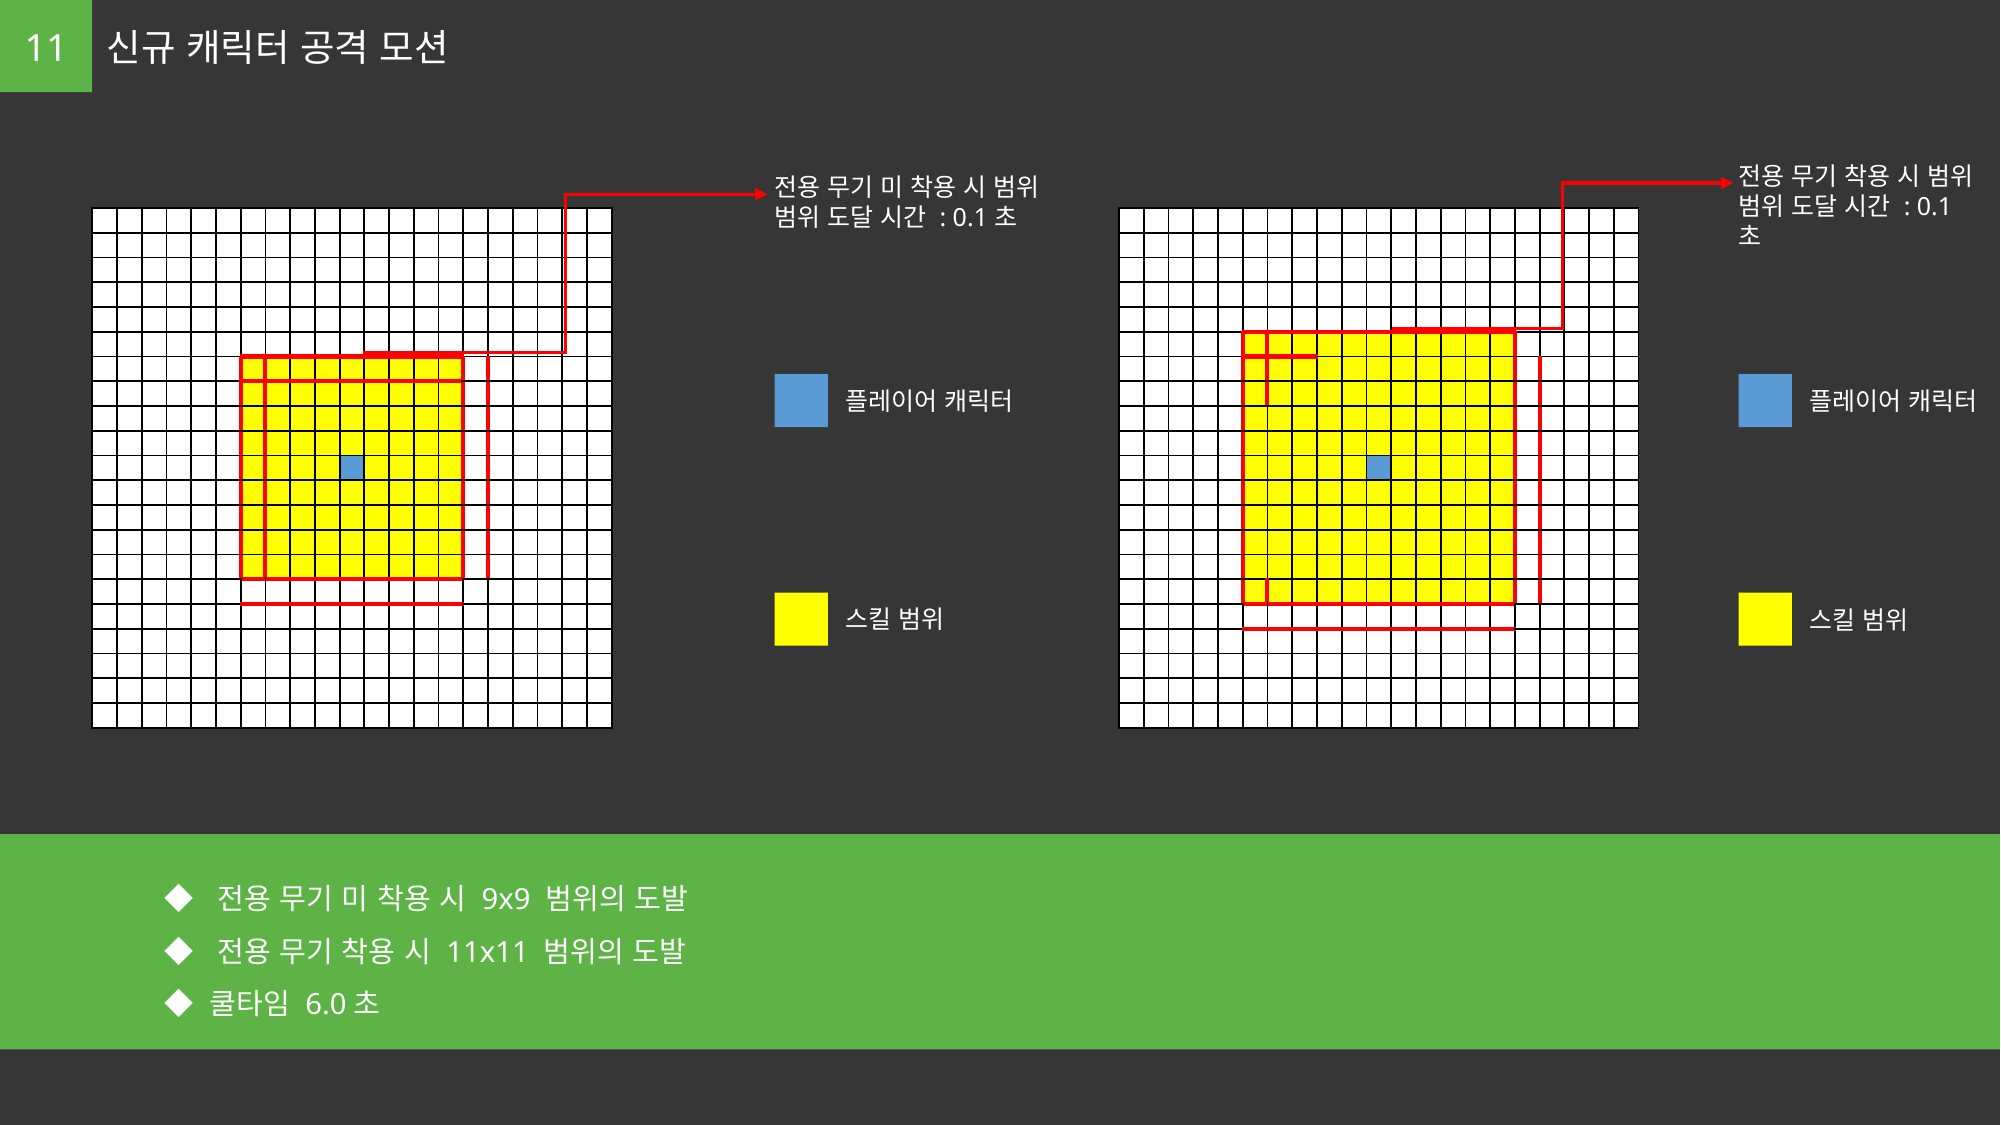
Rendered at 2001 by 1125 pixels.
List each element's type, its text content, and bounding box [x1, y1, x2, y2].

table_cell [143, 407, 166, 430]
table_cell [291, 531, 314, 554]
table_cell [1392, 357, 1415, 380]
table_cell [291, 258, 314, 281]
table_cell [291, 308, 314, 331]
table_cell [316, 456, 339, 479]
table_cell [1293, 456, 1316, 479]
table_cell [390, 704, 413, 727]
table_cell [316, 234, 339, 257]
table_cell [1219, 506, 1241, 529]
table_header [291, 209, 314, 232]
table_cell [266, 581, 289, 602]
table_cell [390, 432, 413, 455]
table_cell [1491, 531, 1513, 554]
table_cell [514, 382, 537, 405]
table_cell [1343, 382, 1366, 405]
table_cell [1268, 631, 1291, 653]
table_cell [266, 704, 289, 727]
table_cell [118, 432, 141, 455]
table_cell [1615, 382, 1638, 405]
table_cell [390, 581, 413, 602]
table_cell [1541, 605, 1563, 628]
table_cell [1194, 333, 1217, 356]
table_cell [1466, 704, 1489, 727]
table_cell [1417, 506, 1440, 529]
table_cell [1194, 531, 1217, 554]
table_cell [1466, 432, 1489, 455]
table_cell [242, 333, 265, 354]
table_cell [1145, 382, 1168, 405]
table_cell [1516, 679, 1539, 702]
table_cell [464, 630, 487, 653]
table_cell [1120, 308, 1143, 331]
table_cell [143, 234, 166, 257]
table_cell [1392, 407, 1415, 430]
table_cell [1293, 283, 1316, 306]
table_cell [1120, 333, 1143, 356]
table_cell [1615, 679, 1638, 702]
table_header [1343, 209, 1366, 232]
table_cell [465, 555, 486, 578]
table_cell [1565, 506, 1588, 529]
table_cell [1268, 283, 1291, 306]
table_cell [118, 382, 141, 405]
table_cell [1169, 630, 1192, 653]
table_cell [266, 606, 289, 628]
table_cell [415, 654, 438, 677]
table_cell [365, 531, 388, 554]
table_cell [588, 679, 611, 702]
table_cell [118, 258, 141, 281]
table_cell [192, 630, 215, 653]
table_cell [1318, 606, 1341, 627]
table_cell [1145, 456, 1168, 479]
table_cell [242, 234, 265, 257]
table_cell [167, 407, 190, 430]
table_cell [1194, 679, 1217, 702]
table_cell [538, 704, 561, 727]
table_cell [1244, 234, 1267, 257]
table_cell [291, 654, 314, 677]
table_header [167, 209, 190, 232]
table_cell [1219, 283, 1242, 306]
table_cell [192, 580, 215, 603]
table_cell [1615, 407, 1638, 430]
table_cell [192, 481, 215, 504]
table_cell [365, 359, 388, 379]
table_cell [1169, 704, 1192, 727]
table_cell [1194, 382, 1217, 405]
table_cell [93, 481, 116, 504]
table_cell [1392, 506, 1415, 529]
table_cell [1417, 555, 1440, 578]
table_cell [1565, 580, 1588, 603]
table_cell [192, 283, 215, 306]
table_cell [514, 704, 537, 727]
table_cell [118, 357, 141, 380]
table_cell [1169, 605, 1192, 628]
table_cell [217, 531, 239, 554]
table_cell [588, 407, 611, 430]
table_cell [1343, 407, 1366, 430]
table_cell [415, 555, 438, 577]
table_cell [1466, 334, 1489, 356]
table_cell [1194, 283, 1217, 306]
table_cell [1542, 531, 1563, 554]
table_cell [1590, 506, 1613, 529]
table_cell [143, 580, 166, 603]
table_cell [143, 605, 166, 628]
table_cell [1343, 283, 1366, 306]
table_cell [1491, 679, 1514, 702]
table_cell [1169, 432, 1192, 455]
table_cell [1293, 258, 1316, 281]
table_cell [1219, 382, 1241, 405]
table_cell [1417, 679, 1440, 702]
text_box [1738, 592, 1793, 647]
table_cell [93, 234, 116, 257]
table_cell [1367, 531, 1390, 554]
table_cell [1219, 456, 1241, 479]
table_cell [1442, 357, 1465, 380]
table_cell [1293, 704, 1316, 727]
table_cell [242, 704, 265, 727]
table_cell [118, 308, 141, 331]
table_cell [217, 481, 239, 504]
table_cell [514, 432, 537, 455]
table_cell [439, 654, 462, 677]
table_cell [1318, 357, 1341, 380]
table_cell [1442, 506, 1465, 529]
table_cell [341, 581, 363, 602]
table_cell [1367, 432, 1390, 455]
table_cell [341, 407, 363, 430]
table_cell [1491, 432, 1513, 455]
table_cell [1417, 531, 1440, 554]
table_cell [192, 531, 215, 554]
table_cell [243, 407, 263, 430]
table_cell [514, 407, 537, 430]
table_cell [1367, 654, 1390, 677]
table_cell [415, 383, 438, 405]
table_cell [439, 359, 461, 379]
table_cell [192, 555, 215, 578]
table_cell [316, 679, 339, 702]
table_cell [1516, 654, 1539, 677]
table_cell [167, 630, 190, 653]
table_cell [1219, 333, 1241, 356]
table_cell [1491, 704, 1514, 727]
table_cell [1318, 555, 1341, 578]
table_cell [439, 606, 462, 628]
table_cell [588, 654, 611, 677]
table_cell [1318, 308, 1341, 330]
table_cell [267, 432, 289, 455]
table_cell [1590, 580, 1613, 603]
table_cell [1615, 506, 1638, 529]
table_cell [341, 679, 363, 702]
table_cell [563, 679, 586, 702]
table_cell [538, 679, 561, 702]
table_cell [1293, 506, 1316, 529]
table_cell [1565, 407, 1588, 430]
table_cell [93, 283, 116, 306]
table_cell [1120, 432, 1143, 455]
table_cell [291, 359, 314, 379]
table_cell [1392, 606, 1415, 627]
table_cell [1120, 357, 1143, 380]
table_cell [538, 506, 561, 529]
table_cell [390, 506, 413, 529]
table_cell [1491, 580, 1513, 602]
table_cell [167, 283, 190, 306]
table_cell [1194, 357, 1217, 380]
table_cell [1442, 382, 1465, 405]
table_cell [1219, 432, 1241, 455]
table_cell [143, 704, 166, 727]
table_cell [588, 630, 611, 653]
table_cell [93, 654, 116, 677]
table_cell [439, 630, 462, 653]
table_cell [1269, 382, 1291, 405]
table_cell [538, 357, 561, 380]
table_cell [1268, 258, 1291, 281]
table_cell [167, 481, 190, 504]
table_cell [1417, 432, 1440, 455]
table_cell [1466, 631, 1489, 653]
table_cell [1343, 531, 1366, 554]
table_cell [1268, 432, 1291, 455]
table_cell [563, 407, 586, 430]
table_cell [167, 506, 190, 529]
table_cell [1367, 631, 1390, 653]
table_cell [1542, 382, 1563, 405]
table_cell [1194, 605, 1217, 628]
table_cell [192, 704, 215, 727]
table_cell [365, 506, 388, 529]
table_cell [1367, 258, 1390, 281]
table_cell [291, 630, 314, 653]
table_cell [1318, 506, 1341, 529]
table_cell [465, 432, 486, 455]
table_cell [1343, 258, 1366, 281]
table_cell [464, 679, 487, 702]
table_cell [242, 258, 265, 281]
table_cell [1145, 432, 1168, 455]
table_cell [1293, 531, 1316, 554]
table_cell [490, 407, 512, 430]
table_cell [1269, 334, 1291, 354]
table_cell [588, 456, 611, 479]
table_cell [1565, 605, 1588, 628]
table_cell [1542, 357, 1563, 380]
table_cell [563, 630, 586, 653]
table_cell [192, 456, 215, 479]
table_cell [217, 456, 239, 479]
table_cell [267, 506, 289, 529]
table_cell [93, 704, 116, 727]
table_cell [1466, 407, 1489, 430]
table_cell [118, 481, 141, 504]
table_cell [242, 308, 265, 331]
table_cell [1517, 580, 1538, 603]
table_cell [217, 357, 239, 380]
table_cell [316, 283, 339, 306]
table_cell [390, 555, 413, 577]
table_cell [1245, 506, 1267, 529]
text_box 11 [0, 0, 93, 93]
table_cell [1219, 234, 1242, 257]
table_cell [291, 481, 314, 504]
table_cell [217, 506, 239, 529]
table_cell [563, 605, 586, 628]
table_cell [1517, 456, 1538, 479]
table_cell [93, 382, 116, 405]
table_cell [1244, 704, 1267, 727]
table_cell [1442, 407, 1465, 430]
table_cell [192, 333, 215, 356]
table_cell [489, 654, 512, 677]
table_cell [1120, 555, 1143, 578]
table_cell [489, 679, 512, 702]
table_cell [1268, 506, 1291, 529]
table_cell [1169, 333, 1192, 356]
table_cell [1466, 531, 1489, 554]
table_cell [1542, 407, 1563, 430]
table_cell [1318, 704, 1341, 727]
table_cell [1120, 283, 1143, 306]
table_cell [1367, 407, 1390, 430]
table_cell [390, 407, 413, 430]
table_cell [1293, 606, 1316, 627]
table_cell [1392, 481, 1415, 504]
table_cell [93, 531, 116, 554]
table_cell [1219, 308, 1242, 331]
table_cell [1293, 407, 1316, 430]
table_cell [167, 382, 190, 405]
table_cell [242, 606, 265, 628]
table_cell [1565, 382, 1588, 405]
table_cell [118, 283, 141, 306]
table_cell [217, 258, 240, 281]
table_cell [1145, 308, 1168, 331]
table_cell [1491, 506, 1513, 529]
table_cell [1318, 481, 1341, 504]
table_cell [538, 555, 561, 578]
table_cell [1145, 357, 1168, 380]
table_cell [1145, 555, 1168, 578]
table_cell [266, 333, 289, 354]
table_cell [1392, 580, 1415, 602]
table_cell [514, 679, 537, 702]
table_cell [1268, 481, 1291, 504]
table_cell [1517, 432, 1538, 455]
table_cell [1590, 481, 1613, 504]
table_cell [1343, 555, 1366, 578]
table_cell [1219, 654, 1242, 677]
table_cell [1219, 580, 1241, 603]
table_cell [514, 506, 537, 529]
table_cell [93, 555, 116, 578]
table_cell [291, 581, 314, 602]
table_cell [1442, 631, 1465, 653]
table_cell [118, 605, 141, 628]
table_cell [1219, 481, 1241, 504]
table_header [143, 209, 166, 232]
table_cell [1318, 456, 1341, 479]
table_cell [464, 654, 487, 677]
table_cell [243, 383, 263, 405]
table_cell [1145, 679, 1168, 702]
table_cell [490, 382, 512, 405]
table_cell [167, 555, 190, 578]
table_cell [1245, 382, 1265, 405]
table_cell [1517, 382, 1538, 405]
table_header [1145, 209, 1168, 232]
table_cell [1417, 654, 1440, 677]
table_cell [588, 506, 611, 529]
table_cell [1392, 555, 1415, 578]
table_cell [1615, 357, 1638, 380]
table_cell [514, 630, 537, 653]
table_cell [489, 580, 512, 603]
table_cell [267, 383, 289, 405]
table_cell [1268, 704, 1291, 727]
table_cell [365, 606, 388, 628]
table_cell [1120, 481, 1143, 504]
table_cell [118, 456, 141, 479]
table_cell [588, 580, 611, 603]
table_cell [1145, 283, 1168, 306]
table_cell [1245, 456, 1267, 479]
table_cell [1417, 631, 1440, 653]
table_cell [316, 630, 339, 653]
table_cell [1392, 456, 1415, 479]
table_cell [1466, 606, 1489, 627]
table_cell [1517, 333, 1539, 356]
table_cell [1219, 704, 1242, 727]
table_cell [143, 654, 166, 677]
table_cell [563, 654, 586, 677]
table_cell [1293, 631, 1316, 653]
table_cell [1244, 258, 1267, 281]
table_cell [1120, 407, 1143, 430]
table_cell [167, 432, 190, 455]
table_header [1268, 209, 1291, 232]
table_cell [341, 606, 363, 628]
table_cell [291, 555, 314, 577]
table_header [1194, 209, 1217, 232]
table_cell [490, 481, 512, 504]
table_cell [1392, 679, 1415, 702]
table_cell [217, 283, 240, 306]
table_cell [93, 506, 116, 529]
table_cell [563, 555, 586, 578]
table_cell [1590, 555, 1613, 578]
table_cell [1442, 580, 1465, 602]
table_cell [1343, 456, 1366, 479]
table_cell [1343, 580, 1366, 602]
table_cell [514, 580, 537, 603]
table_cell [1268, 555, 1291, 578]
table_cell [1615, 481, 1638, 504]
table_cell [143, 555, 166, 578]
table_cell [1417, 456, 1440, 479]
table_cell [390, 383, 413, 405]
table_cell [1491, 606, 1514, 627]
table_cell [1343, 234, 1366, 257]
table_cell [1293, 679, 1316, 702]
table_cell [1565, 481, 1588, 504]
table_cell [1343, 606, 1366, 627]
text_box ◆ 전용 무기 미 착용 시 9x9 범위의 도발 ◆ 전용 무기 착용 시 11x11 범위의 도발 ◆ 쿨타임 6.0초 [0, 833, 2000, 1050]
table_cell [1466, 555, 1489, 578]
table_cell [1120, 258, 1143, 281]
table_cell [1120, 630, 1143, 653]
table_cell [1245, 481, 1267, 504]
table_cell [563, 531, 586, 554]
table_cell [316, 383, 339, 405]
table_cell [464, 605, 487, 628]
table_cell [415, 432, 438, 455]
table_cell [118, 234, 141, 257]
table_cell [1268, 407, 1291, 430]
table_cell [1590, 432, 1613, 455]
table_cell [1169, 234, 1192, 257]
table_cell [1169, 456, 1192, 479]
table_cell [291, 283, 314, 306]
table_cell [143, 630, 166, 653]
table_cell [1542, 456, 1563, 479]
table_cell [217, 382, 239, 405]
table_cell [1145, 407, 1168, 430]
table_cell [1367, 308, 1390, 330]
table_header [316, 209, 339, 232]
table_cell [1219, 258, 1242, 281]
table_cell [217, 432, 239, 455]
table_cell [1541, 630, 1563, 653]
table_cell [1590, 605, 1613, 628]
table_cell [192, 382, 215, 405]
table_cell [563, 357, 586, 380]
table_header [341, 209, 362, 232]
table_cell [465, 456, 486, 479]
table_cell [242, 581, 265, 602]
table_cell [365, 679, 388, 702]
table_cell [118, 531, 141, 554]
table_cell [1565, 555, 1588, 578]
table_cell [291, 407, 314, 430]
table_cell [1343, 704, 1366, 727]
table_cell [1417, 382, 1440, 405]
table_cell [1194, 580, 1217, 603]
table_cell [1318, 258, 1341, 281]
table_cell [1245, 531, 1267, 554]
table_cell [1293, 654, 1316, 677]
table_cell [1293, 481, 1316, 504]
table_cell [143, 283, 166, 306]
table_cell [365, 481, 388, 504]
table_cell [538, 654, 561, 677]
table_cell [365, 581, 388, 602]
table_cell [1367, 606, 1390, 627]
table_cell [538, 432, 561, 455]
table_cell [217, 234, 240, 257]
table_cell [1343, 481, 1366, 504]
table_cell [1442, 531, 1465, 554]
table_cell [1590, 630, 1613, 653]
table_cell [489, 605, 512, 628]
table_cell [1491, 555, 1513, 578]
table_cell [217, 704, 240, 727]
table_cell [167, 308, 190, 331]
table_cell [1367, 506, 1390, 529]
table_cell [1293, 334, 1316, 354]
table_cell [1565, 432, 1588, 455]
table_cell [490, 531, 512, 554]
table_cell [415, 481, 438, 504]
table_cell [514, 605, 537, 628]
table_cell [1245, 334, 1265, 354]
table_cell [365, 704, 388, 727]
table_cell [439, 383, 461, 405]
table_cell [192, 357, 215, 380]
table_cell [267, 531, 289, 554]
table_cell [1367, 357, 1390, 380]
table_cell [588, 382, 611, 405]
table_cell [1417, 580, 1440, 602]
table_cell [1565, 531, 1588, 554]
table_cell [1169, 555, 1192, 578]
table_cell [1367, 580, 1390, 602]
table_cell [1194, 506, 1217, 529]
table_cell [563, 580, 586, 603]
table_cell [1517, 481, 1538, 504]
table_cell [1367, 456, 1390, 479]
table_cell [538, 605, 561, 628]
table_header [1293, 209, 1316, 232]
text_box 플레이어 캐릭터 [845, 385, 1040, 416]
table_cell [439, 555, 461, 577]
table_cell [490, 432, 512, 455]
text_box [774, 592, 829, 647]
table_cell [143, 333, 166, 356]
table_cell [1565, 456, 1588, 479]
table_cell [1244, 654, 1267, 677]
table_cell [1244, 283, 1267, 306]
table_cell [1541, 679, 1563, 702]
table_cell [465, 506, 486, 529]
table_cell [1542, 506, 1563, 529]
table_cell [291, 456, 314, 479]
table_cell [415, 704, 438, 727]
table_cell [167, 357, 190, 380]
text_box 플레이어 캐릭터 [1809, 385, 1995, 416]
table_cell [1293, 359, 1316, 380]
table_cell [390, 654, 413, 677]
table_cell [1219, 630, 1242, 653]
table_cell [1318, 432, 1341, 455]
table_cell [1516, 630, 1539, 653]
table_cell [1268, 679, 1291, 702]
table_cell [192, 234, 215, 257]
table_cell [1293, 234, 1316, 257]
table_cell [563, 506, 586, 529]
table_cell [266, 258, 289, 281]
table_cell [266, 679, 289, 702]
table_header [1120, 209, 1143, 232]
table_cell [118, 506, 141, 529]
table_cell [118, 333, 141, 356]
table_cell [490, 357, 512, 380]
text_box [1738, 373, 1793, 428]
table_cell [465, 407, 486, 430]
table_cell [291, 606, 314, 628]
table_cell [1392, 382, 1415, 405]
table_cell [1268, 234, 1291, 257]
table_cell [1615, 630, 1638, 653]
table_cell [365, 555, 388, 577]
table_cell [118, 679, 141, 702]
table_cell [341, 704, 363, 727]
table_cell [192, 506, 215, 529]
table_cell [1169, 258, 1192, 281]
text_box 전용 무기 착용 시 범위 범위 도달 시간 : 0.1초 [1738, 160, 1976, 250]
table_cell [365, 630, 388, 653]
table_cell [465, 382, 486, 405]
table_cell [365, 456, 388, 479]
table_cell [1268, 308, 1291, 330]
table_cell [1293, 580, 1316, 602]
table_cell [439, 679, 462, 702]
table_cell [1169, 308, 1192, 331]
table_cell [341, 359, 363, 379]
table_cell [167, 333, 190, 356]
table_cell [1466, 481, 1489, 504]
table_cell [1367, 481, 1390, 504]
table_cell [93, 308, 116, 331]
table_cell [316, 432, 339, 455]
table_cell [1392, 704, 1415, 727]
table_cell [1293, 308, 1316, 330]
table_cell [1169, 506, 1192, 529]
table_cell [1245, 580, 1265, 602]
table_cell [1145, 234, 1168, 257]
table_cell [1194, 234, 1217, 257]
table_cell [341, 506, 363, 529]
table_cell [1417, 334, 1440, 356]
table_cell [93, 333, 116, 356]
table_cell [341, 555, 363, 577]
table_cell [538, 481, 561, 504]
table_cell [538, 630, 561, 653]
table_cell [415, 581, 438, 602]
table_cell [1194, 432, 1217, 455]
table_cell [1417, 481, 1440, 504]
table_cell [365, 383, 388, 405]
table_cell [316, 407, 339, 430]
table_cell [1491, 407, 1513, 430]
table_cell [1590, 679, 1613, 702]
table_cell [341, 531, 363, 554]
table_cell [266, 234, 289, 257]
table_cell [1343, 654, 1366, 677]
table_cell [1145, 654, 1168, 677]
table_cell [1442, 654, 1465, 677]
table_cell [266, 630, 289, 653]
table_cell [1590, 704, 1613, 727]
table_cell [538, 531, 561, 554]
table_cell [266, 283, 289, 306]
table_cell [167, 704, 190, 727]
table_cell [93, 580, 116, 603]
table_cell [514, 555, 537, 578]
table_cell [1367, 334, 1390, 356]
table_cell [93, 357, 116, 380]
table_cell [267, 359, 289, 379]
table_cell [1169, 580, 1192, 603]
table_cell [1318, 382, 1341, 405]
table_cell [341, 283, 362, 306]
table_cell [1517, 357, 1538, 380]
table_cell [143, 308, 166, 331]
table_cell [1318, 654, 1341, 677]
table_cell [1466, 679, 1489, 702]
table_cell [465, 481, 486, 504]
table_cell [118, 704, 141, 727]
table_cell [242, 654, 265, 677]
table_cell [217, 555, 239, 578]
table_cell [167, 679, 190, 702]
table_cell [1542, 481, 1563, 504]
table_cell [490, 555, 512, 578]
table_cell [341, 432, 363, 455]
table_cell [1268, 654, 1291, 677]
table_cell [1517, 506, 1538, 529]
table_cell [291, 506, 314, 529]
table_cell [1145, 704, 1168, 727]
table_cell [93, 630, 116, 653]
table_cell [1269, 359, 1291, 380]
table_cell [415, 506, 438, 529]
table_cell [1268, 606, 1291, 627]
table_cell [1590, 456, 1613, 479]
table_cell [1615, 432, 1638, 455]
table_cell [1590, 333, 1613, 356]
table_cell [118, 555, 141, 578]
table_cell [1293, 432, 1316, 455]
table_cell [267, 456, 289, 479]
table_cell [316, 258, 339, 281]
table_cell [1194, 481, 1217, 504]
text_box 전용 무기 미 착용 시 범위 범위 도달 시간 : 0.1초 [774, 171, 1041, 232]
table_cell [1590, 531, 1613, 554]
table_cell [267, 407, 289, 430]
table_cell [217, 605, 240, 628]
table_cell [514, 654, 537, 677]
table_cell [1442, 679, 1465, 702]
table_cell [243, 359, 263, 379]
table_cell [316, 606, 339, 628]
table_cell [1169, 283, 1192, 306]
table_cell [1542, 580, 1563, 603]
table_cell [563, 456, 586, 479]
table_cell [1120, 679, 1143, 702]
table_cell [1343, 631, 1366, 653]
table_cell [1466, 580, 1489, 602]
table_cell [192, 308, 215, 331]
table_cell [1565, 630, 1588, 653]
table_cell [1367, 555, 1390, 578]
table_cell [93, 258, 116, 281]
table_cell [563, 481, 586, 504]
table_cell [415, 679, 438, 702]
table_cell [538, 407, 561, 430]
table_cell [93, 407, 116, 430]
table_cell [1219, 555, 1241, 578]
table_cell [1194, 258, 1217, 281]
table_cell [439, 481, 461, 504]
table_cell [1491, 357, 1513, 380]
table_cell [415, 359, 438, 379]
table_cell [316, 555, 339, 577]
table_cell [390, 531, 413, 554]
table_cell [267, 481, 289, 504]
table_cell [192, 432, 215, 455]
table_cell [1541, 654, 1563, 677]
table_cell [1244, 631, 1267, 653]
table_cell [1145, 333, 1168, 356]
table_cell [1590, 382, 1613, 405]
table_cell [1417, 704, 1440, 727]
table_cell [588, 555, 611, 578]
table_cell [563, 382, 586, 405]
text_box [1392, 182, 1734, 329]
table_cell [1219, 531, 1241, 554]
table_cell [1367, 704, 1390, 727]
table_cell [1120, 704, 1143, 727]
table_cell [1542, 432, 1563, 455]
table_cell [1343, 308, 1366, 330]
table_cell [465, 357, 486, 380]
table_cell [1318, 334, 1341, 356]
table_cell [415, 407, 438, 430]
table_cell [1120, 605, 1143, 628]
table_cell [192, 654, 215, 677]
table_cell [192, 258, 215, 281]
table_cell [1194, 630, 1217, 653]
table_cell [390, 456, 413, 479]
table_cell [242, 679, 265, 702]
table_cell [538, 456, 561, 479]
table_cell [1145, 605, 1168, 628]
table_cell [341, 481, 363, 504]
table_header [118, 209, 141, 232]
table_header [1169, 209, 1192, 232]
table_cell [415, 456, 438, 479]
table_cell [1517, 531, 1538, 554]
table_cell [1516, 704, 1539, 727]
table_cell [1343, 432, 1366, 455]
table_cell [490, 506, 512, 529]
table_cell [1169, 531, 1192, 554]
table_cell [341, 654, 363, 677]
table_cell [1120, 234, 1143, 257]
table_cell [341, 258, 362, 281]
table_cell [242, 630, 265, 653]
table_cell [1194, 555, 1217, 578]
table_cell [489, 630, 512, 653]
table_cell [217, 407, 239, 430]
table_cell [1615, 531, 1638, 554]
table_cell [1392, 432, 1415, 455]
table_cell [1615, 580, 1638, 603]
table_cell [390, 359, 413, 379]
table_cell [192, 679, 215, 702]
table_cell [1268, 531, 1291, 554]
table_cell [490, 456, 512, 479]
table_cell [118, 407, 141, 430]
table_cell [192, 605, 215, 628]
table_cell [588, 481, 611, 504]
table_cell [1541, 333, 1563, 356]
table_cell [316, 308, 339, 331]
table_cell [1442, 481, 1465, 504]
table_cell [1244, 606, 1267, 627]
table_cell [1219, 605, 1242, 628]
table_cell [167, 531, 190, 554]
table_cell [1343, 357, 1366, 380]
table_cell [588, 704, 611, 727]
table_cell [243, 555, 263, 577]
table_cell [588, 605, 611, 628]
table_cell [588, 531, 611, 554]
table_cell [1194, 407, 1217, 430]
table_cell [1120, 382, 1143, 405]
table_cell [143, 531, 166, 554]
table_cell [1590, 407, 1613, 430]
table_cell [1194, 456, 1217, 479]
table_cell [143, 456, 166, 479]
table_cell [1367, 382, 1390, 405]
table_cell [1120, 456, 1143, 479]
table_cell [1565, 333, 1588, 356]
table_cell [316, 581, 339, 602]
table_cell [1145, 258, 1168, 281]
table_cell [266, 654, 289, 677]
table_cell [1442, 432, 1465, 455]
table_header [1367, 209, 1390, 232]
table_cell [1194, 308, 1217, 331]
table_cell [1293, 382, 1316, 405]
table_cell [1466, 382, 1489, 405]
table_cell [1120, 580, 1143, 603]
table_cell [1491, 382, 1513, 405]
table_cell [291, 679, 314, 702]
table_cell [1491, 654, 1514, 677]
table_cell [588, 432, 611, 455]
table_cell [1245, 432, 1267, 455]
table_cell [1194, 704, 1217, 727]
table_cell [1615, 654, 1638, 677]
table_cell [1466, 506, 1489, 529]
table_cell [167, 234, 190, 257]
text_box [774, 373, 829, 428]
table_cell [1442, 456, 1465, 479]
table_cell [538, 580, 561, 603]
table_cell [1491, 456, 1513, 479]
table_cell [390, 481, 413, 504]
table_cell [341, 383, 363, 405]
table_cell [1318, 679, 1341, 702]
table_cell [243, 432, 263, 455]
table_cell [243, 531, 263, 554]
table_cell [1219, 679, 1242, 702]
table_cell [316, 704, 339, 727]
table_header [266, 209, 289, 232]
table_cell [143, 382, 166, 405]
table_cell [143, 679, 166, 702]
table_cell [1169, 382, 1192, 405]
table_cell [1245, 407, 1267, 430]
table_cell [1145, 506, 1168, 529]
table_cell [1590, 654, 1613, 677]
table_cell [291, 234, 314, 257]
table_cell [341, 456, 363, 479]
table_cell [118, 654, 141, 677]
table_cell [1565, 654, 1588, 677]
table_cell [341, 234, 362, 257]
table_cell [489, 704, 512, 727]
table_cell [243, 456, 263, 479]
table_cell [1615, 605, 1638, 628]
table_cell [1417, 606, 1440, 627]
table_cell [514, 456, 537, 479]
table_cell [192, 407, 215, 430]
table_cell [465, 531, 486, 554]
table_cell [118, 630, 141, 653]
table_cell [266, 308, 289, 331]
table_cell [1466, 357, 1489, 380]
table_cell [1565, 704, 1588, 727]
table_cell [143, 432, 166, 455]
table_cell [341, 308, 362, 331]
table_header [242, 209, 265, 232]
table_cell [1145, 531, 1168, 554]
table_cell [143, 357, 166, 380]
table_cell [1491, 481, 1513, 504]
table_cell [217, 630, 240, 653]
table_cell [291, 333, 314, 354]
table_cell [242, 283, 265, 306]
table_cell [316, 654, 339, 677]
table_cell [1392, 531, 1415, 554]
table_cell [1219, 357, 1241, 380]
table_cell [167, 605, 190, 628]
table_cell [390, 630, 413, 653]
table_cell [1615, 555, 1638, 578]
table_cell [1343, 334, 1366, 356]
table_header [192, 209, 215, 232]
table_cell [514, 531, 537, 554]
table_cell [1466, 456, 1489, 479]
table_cell [464, 704, 487, 727]
table_cell [1318, 631, 1341, 653]
table_cell [1417, 357, 1440, 380]
table_cell [1392, 631, 1415, 653]
table_cell [143, 506, 166, 529]
table_cell [143, 258, 166, 281]
table_cell [217, 654, 240, 677]
table_cell [1442, 334, 1465, 356]
table_cell [1590, 357, 1613, 380]
table_cell [1417, 407, 1440, 430]
table_cell [1318, 234, 1341, 257]
table_cell [1517, 407, 1538, 430]
table_cell [1491, 631, 1514, 653]
table_cell [217, 580, 240, 603]
table_cell [1169, 357, 1192, 380]
table_cell [1542, 555, 1563, 578]
table_cell [1442, 606, 1465, 627]
table_cell [1145, 481, 1168, 504]
table_cell [1442, 704, 1465, 727]
table_cell [1120, 654, 1143, 677]
table_cell [439, 456, 461, 479]
table_cell [1318, 531, 1341, 554]
table_cell [365, 654, 388, 677]
table_cell [316, 333, 339, 354]
table_cell [1491, 334, 1513, 356]
table_cell [1120, 531, 1143, 554]
table_cell [93, 456, 116, 479]
table_cell [1244, 679, 1267, 702]
table_cell [341, 333, 363, 354]
table_cell [1244, 308, 1267, 330]
table_cell [1615, 456, 1638, 479]
table_cell [439, 704, 462, 727]
table_header [1219, 209, 1242, 232]
table_cell [316, 481, 339, 504]
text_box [362, 194, 768, 353]
table_cell [1442, 555, 1465, 578]
table_cell [1318, 580, 1341, 602]
table_cell [316, 531, 339, 554]
table_cell [415, 606, 438, 628]
table_cell [1245, 555, 1267, 578]
table_cell [563, 432, 586, 455]
table_cell [1541, 704, 1563, 727]
table_cell [439, 531, 461, 554]
table_cell [1367, 679, 1390, 702]
table_cell [93, 605, 116, 628]
table_cell [415, 630, 438, 653]
table_cell [1392, 654, 1415, 677]
table_cell [217, 308, 240, 331]
table_cell [1367, 283, 1390, 306]
table_cell [1169, 679, 1192, 702]
table_cell [1367, 234, 1390, 257]
table_cell [1169, 654, 1192, 677]
table_cell [538, 382, 561, 405]
table_cell [390, 679, 413, 702]
table_cell [1615, 704, 1638, 727]
table_cell [563, 704, 586, 727]
table_cell [1318, 407, 1341, 430]
table_cell [1293, 555, 1316, 578]
table_cell [217, 679, 240, 702]
table_cell [243, 506, 263, 529]
table_cell [143, 481, 166, 504]
table_header [217, 209, 240, 232]
table_cell [217, 333, 240, 356]
table_cell [1615, 333, 1638, 356]
table_cell [243, 481, 263, 504]
table_cell [1343, 679, 1366, 702]
table_cell [167, 654, 190, 677]
table_cell [415, 531, 438, 554]
table_cell [93, 432, 116, 455]
table_cell [439, 506, 461, 529]
table_cell [514, 481, 537, 504]
table_header [1244, 209, 1267, 232]
text_box 신규 캐릭터 공격 모션 [92, 16, 604, 76]
table_cell [464, 580, 487, 603]
table_cell [439, 581, 462, 602]
table_cell [1169, 407, 1192, 430]
table_cell [1466, 654, 1489, 677]
table_cell [1219, 407, 1241, 430]
table_cell [1268, 456, 1291, 479]
table_cell [1392, 334, 1415, 356]
table_cell [365, 407, 388, 430]
table_cell [390, 606, 413, 628]
table_cell [316, 506, 339, 529]
table_cell [267, 555, 289, 577]
table_cell [291, 383, 314, 405]
table_cell [1245, 359, 1265, 380]
text_box 스킬 범위 [1809, 604, 1995, 635]
table_cell [1565, 357, 1588, 380]
table_cell [1145, 630, 1168, 653]
table_cell [167, 456, 190, 479]
table_cell [365, 432, 388, 455]
table_cell [1145, 580, 1168, 603]
table_cell [1194, 654, 1217, 677]
table_cell [167, 258, 190, 281]
table_cell [291, 704, 314, 727]
table_cell [439, 407, 461, 430]
table_cell [1343, 506, 1366, 529]
table_header [1318, 209, 1341, 232]
text_box 스킬 범위 [845, 604, 1040, 635]
table_cell [1169, 481, 1192, 504]
table_cell [93, 679, 116, 702]
table_cell [439, 432, 461, 455]
table_cell [167, 580, 190, 603]
table_cell [1517, 555, 1538, 578]
table_header [93, 209, 116, 232]
table_cell [291, 432, 314, 455]
table_cell [1269, 580, 1291, 602]
table_cell [588, 357, 611, 380]
table_cell [316, 359, 339, 379]
table_cell [514, 357, 537, 380]
table_cell [1120, 506, 1143, 529]
table_cell [1565, 679, 1588, 702]
table_cell [1516, 605, 1539, 628]
table_cell [1318, 283, 1341, 306]
table_cell [118, 580, 141, 603]
table_cell [341, 630, 363, 653]
